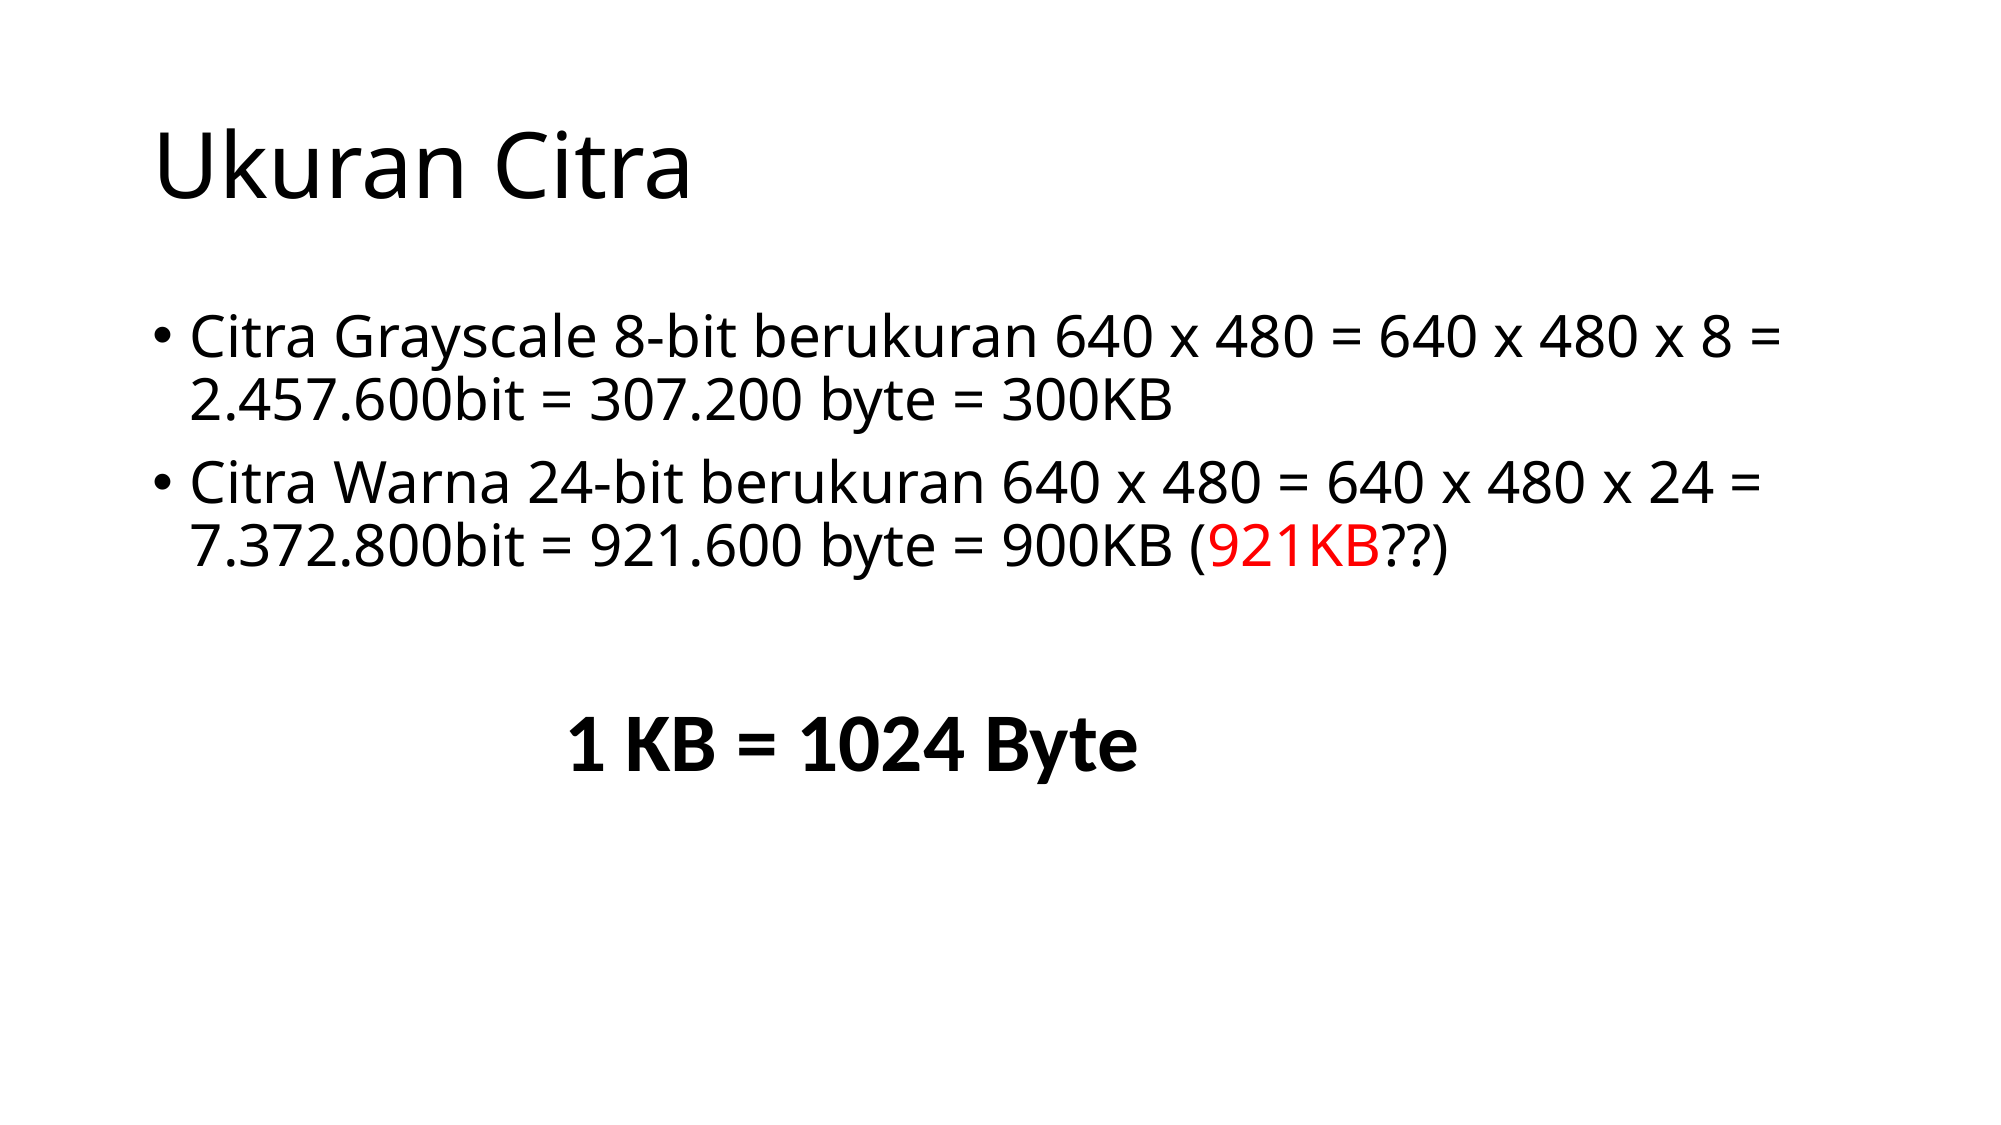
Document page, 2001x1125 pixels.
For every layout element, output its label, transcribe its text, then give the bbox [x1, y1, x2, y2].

text_box 1 KB = 1024 Byte [549, 680, 1192, 796]
title Ukuran Citra [137, 59, 1863, 278]
list Citra Grayscale 8-bit berukuran 640 x 480 = 640 x 480 x 8 = 2.457.600bit = 307.200 byte = 300KB Citra Warna 24-bit berukuran 640 x 480 = 640 x 480 x 24 = 7.372.800bit = 921.600 byte = 900KB (921KB??) [137, 299, 1863, 641]
